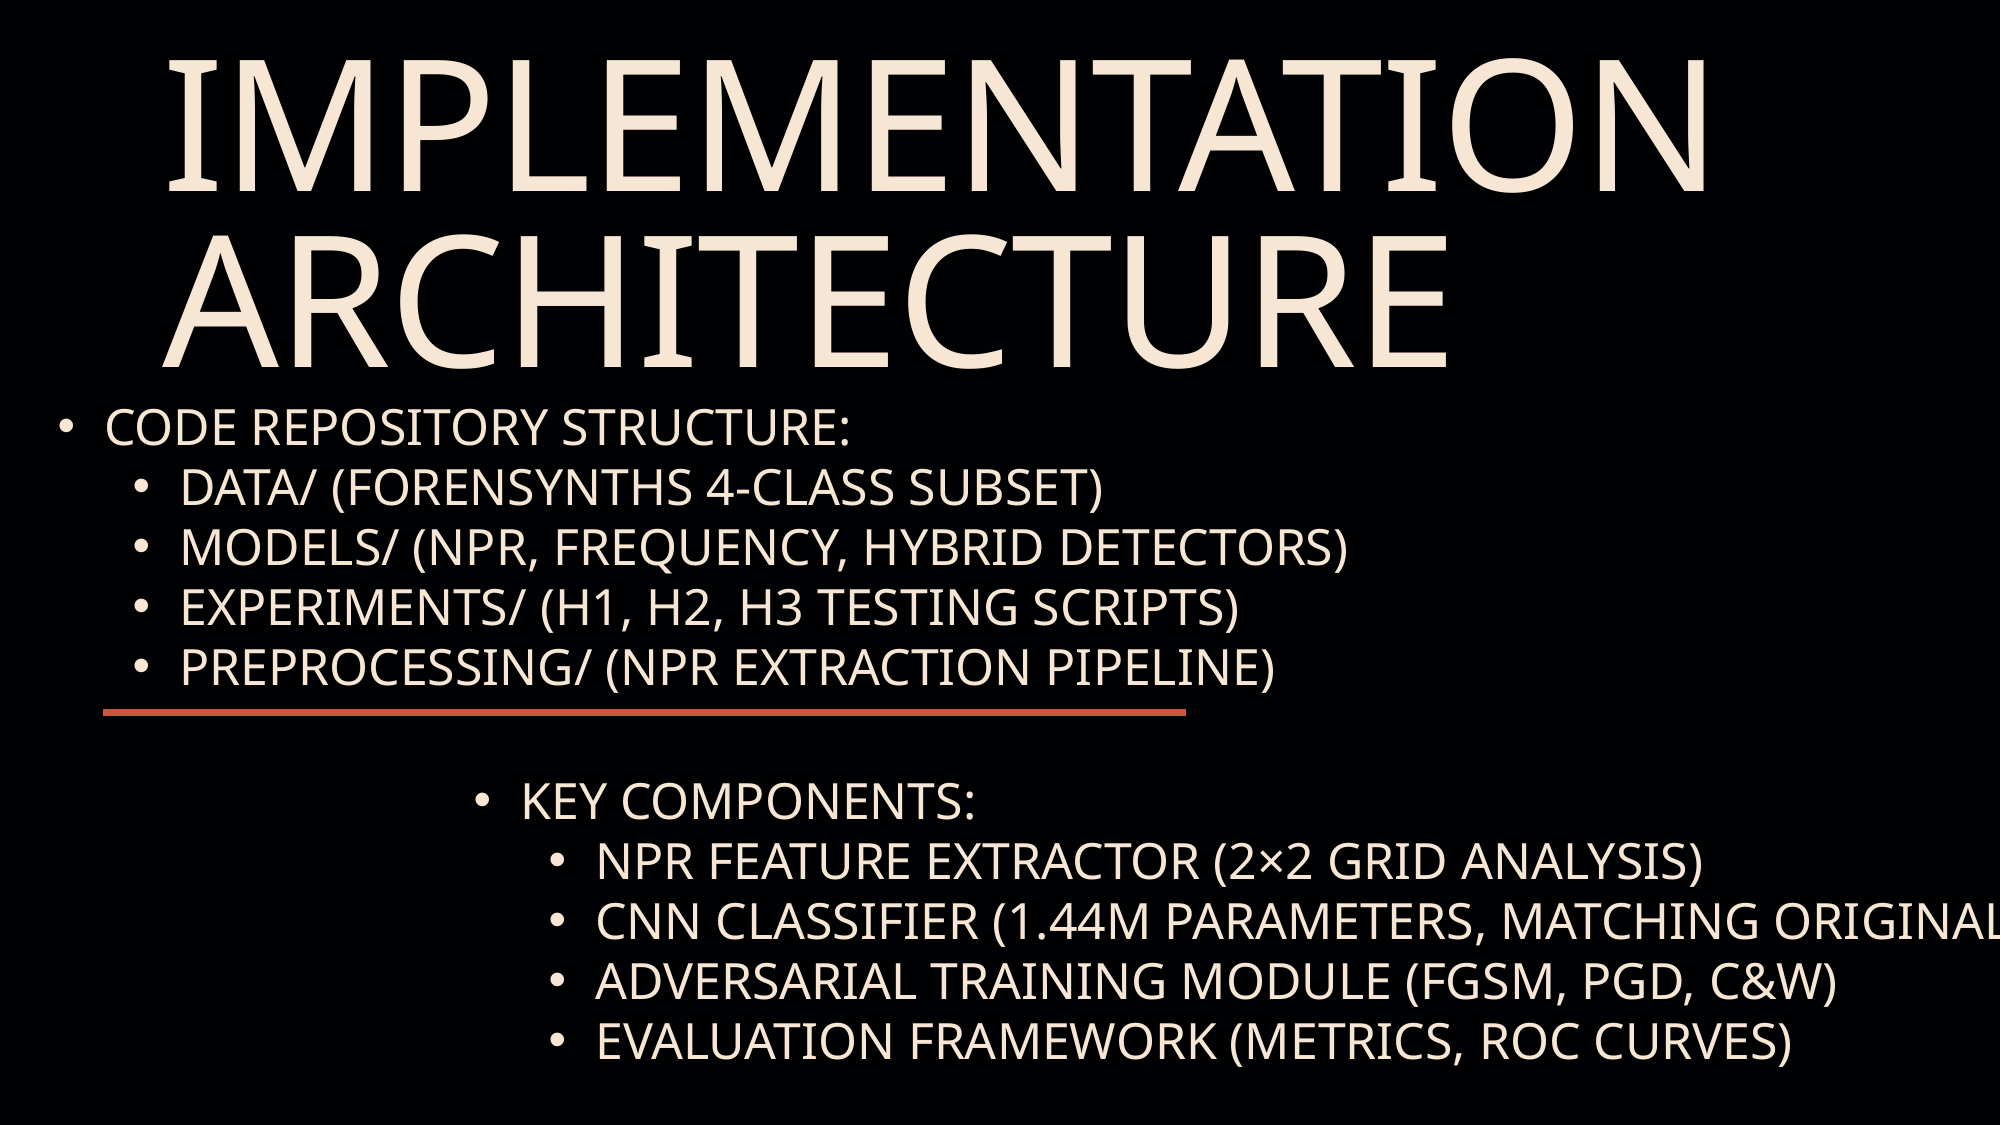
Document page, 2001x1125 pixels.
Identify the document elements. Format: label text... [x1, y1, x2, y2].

title Implementation Architecture [162, 50, 1770, 355]
text_box Key Components: NPR Feature Extractor (2×2 grid analysis) CNN Classifier (1.44M parameters, matching original) Adversarial Training Module (FGSM, PGD, C&W) Evaluation Framework (metrics, ROC curves) [458, 761, 2000, 1122]
text_box Code Repository Structure: data/ (ForenSynths 4-class subset) models/ (NPR, Frequency, Hybrid detectors) experiments/ (H1, H2, H3 testing scripts) preprocessing/ (NPR extraction pipeline) [42, 387, 2000, 938]
